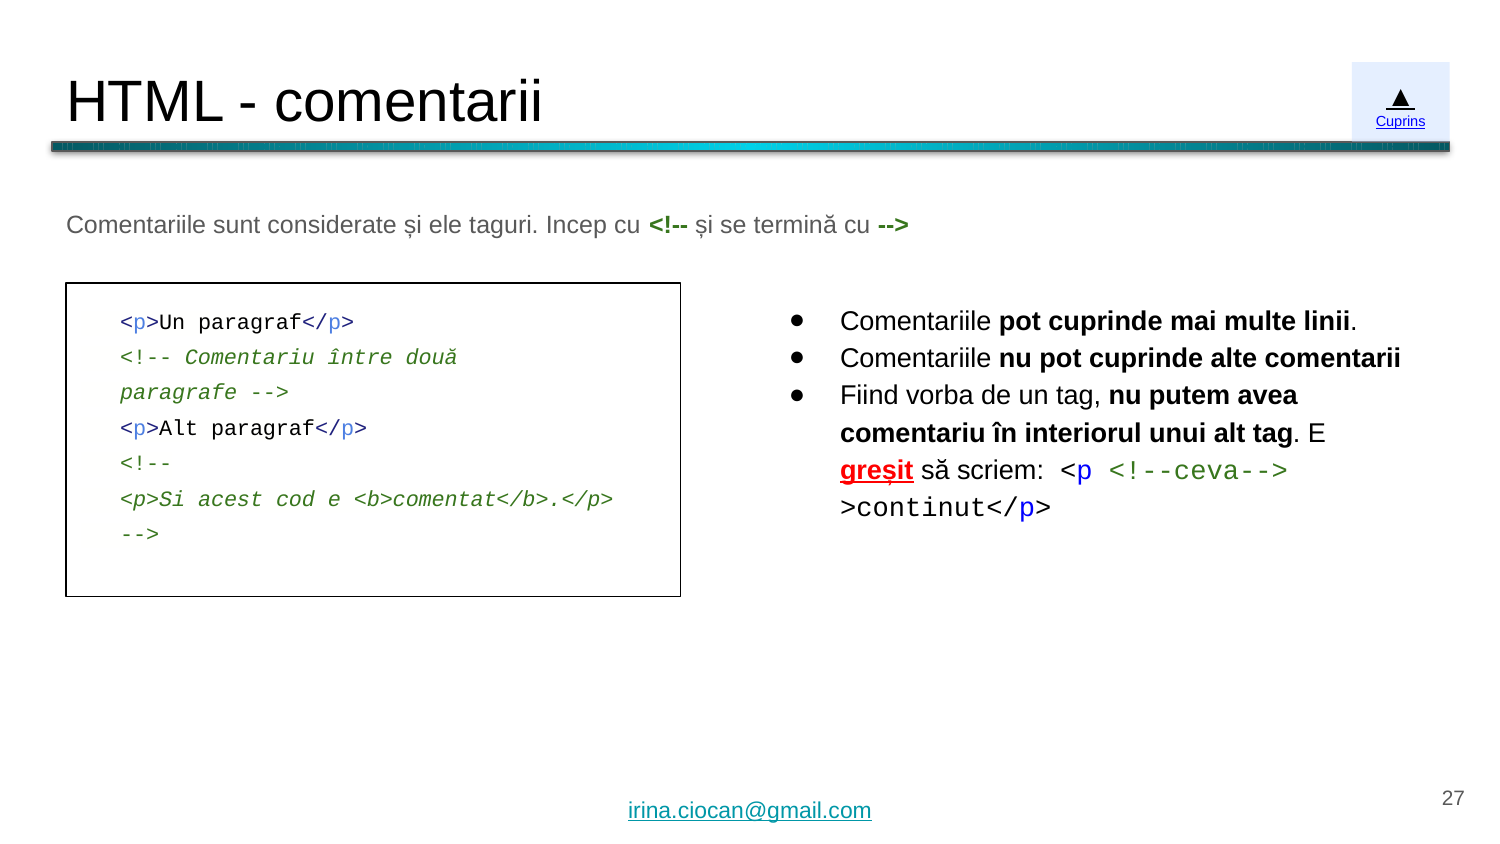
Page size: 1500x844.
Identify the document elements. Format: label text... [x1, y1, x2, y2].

text_box irina.ciocan@gmail.com [613, 795, 889, 837]
list Comentariile sunt considerate și ele taguri. Incep cu <!-- și se termină cu --> [51, 189, 1449, 254]
list <p>Un paragraf</p> <!-- Comentariu între două paragrafe --> <p>Alt paragraf</p> <!-- <p>Si acest cod e <b>comentat</b>.</p> --> [66, 283, 681, 597]
slide_number ‹#› [1389, 764, 1480, 830]
text_box [51, 141, 1450, 151]
list Comentariile pot cuprinde mai multe linii. Comentariile nu pot cuprinde alte comentarii Fiind vorba de un tag, nu putem avea comentariu în interiorul unui alt tag. E greșit să scriem: <p <!--ceva--> >continut</p> [750, 283, 1417, 619]
title HTML - comentarii [51, 48, 1449, 139]
text_box ▲ Cuprins [1351, 62, 1450, 142]
